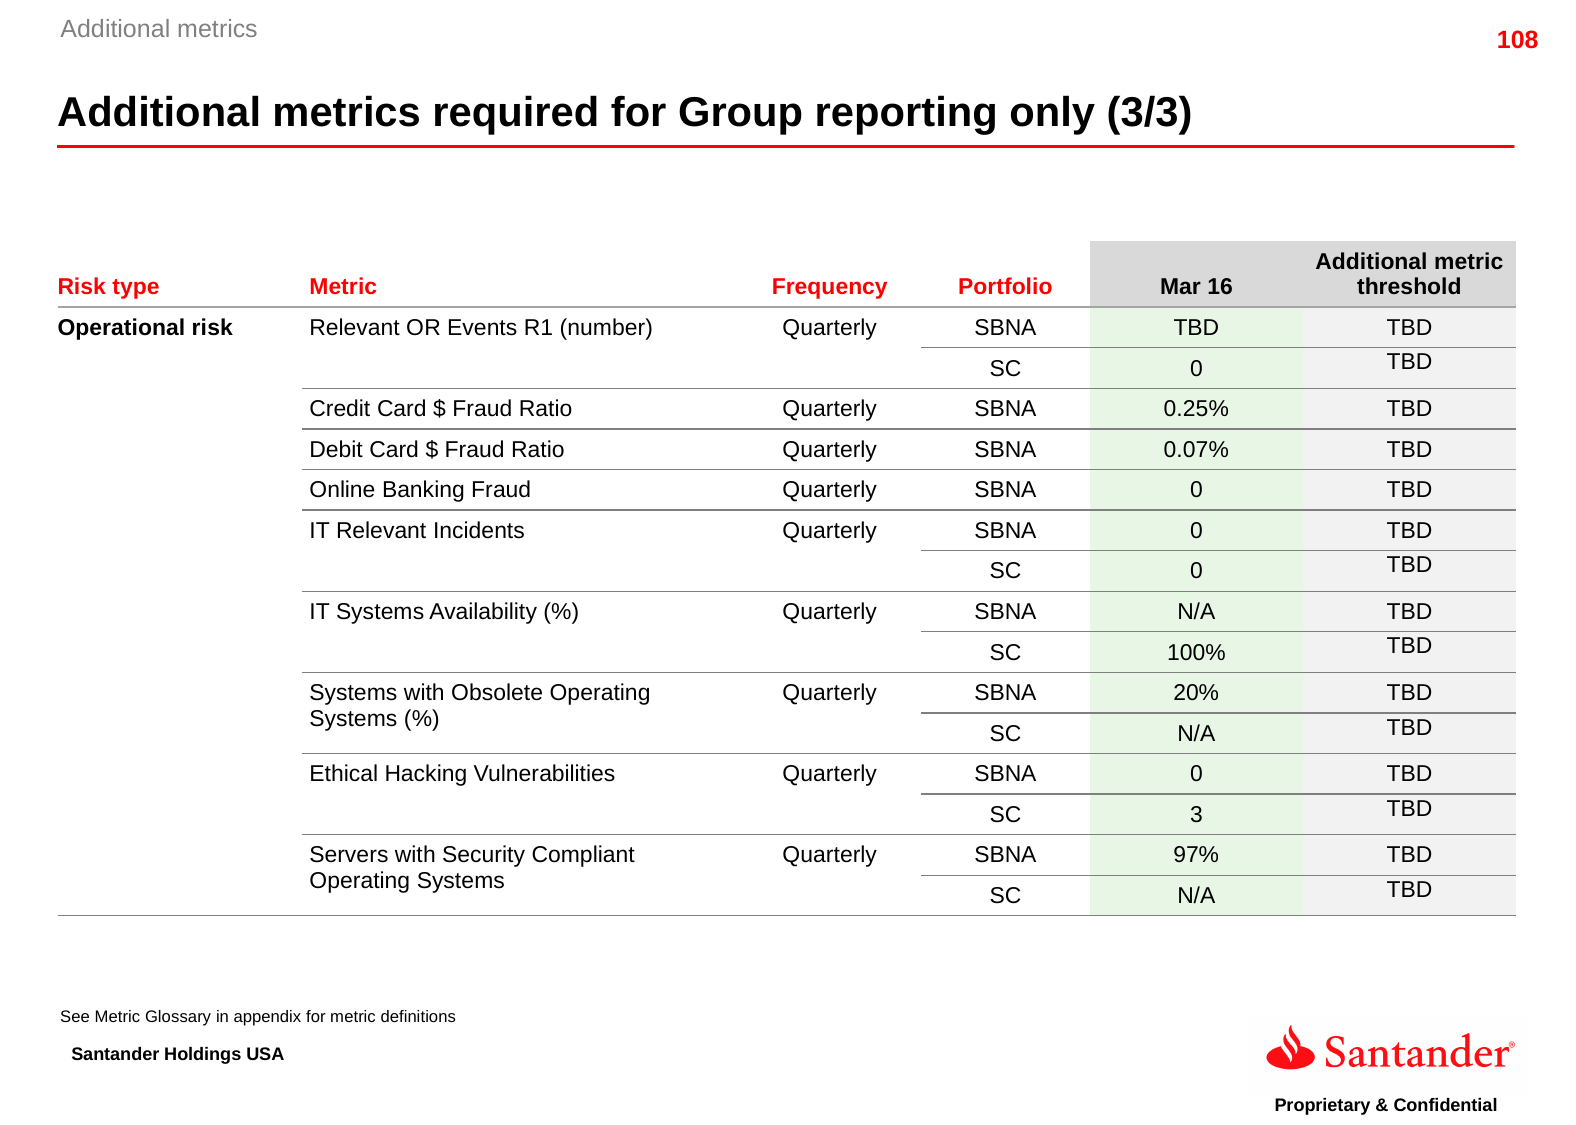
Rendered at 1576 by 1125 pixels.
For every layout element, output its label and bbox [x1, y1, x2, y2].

text_box [60, 12, 259, 43]
picture [1247, 1011, 1528, 1094]
text_box [60, 1008, 881, 1026]
list [57, 74, 1479, 146]
table_header [58, 241, 1516, 306]
table_cell [58, 308, 1516, 915]
